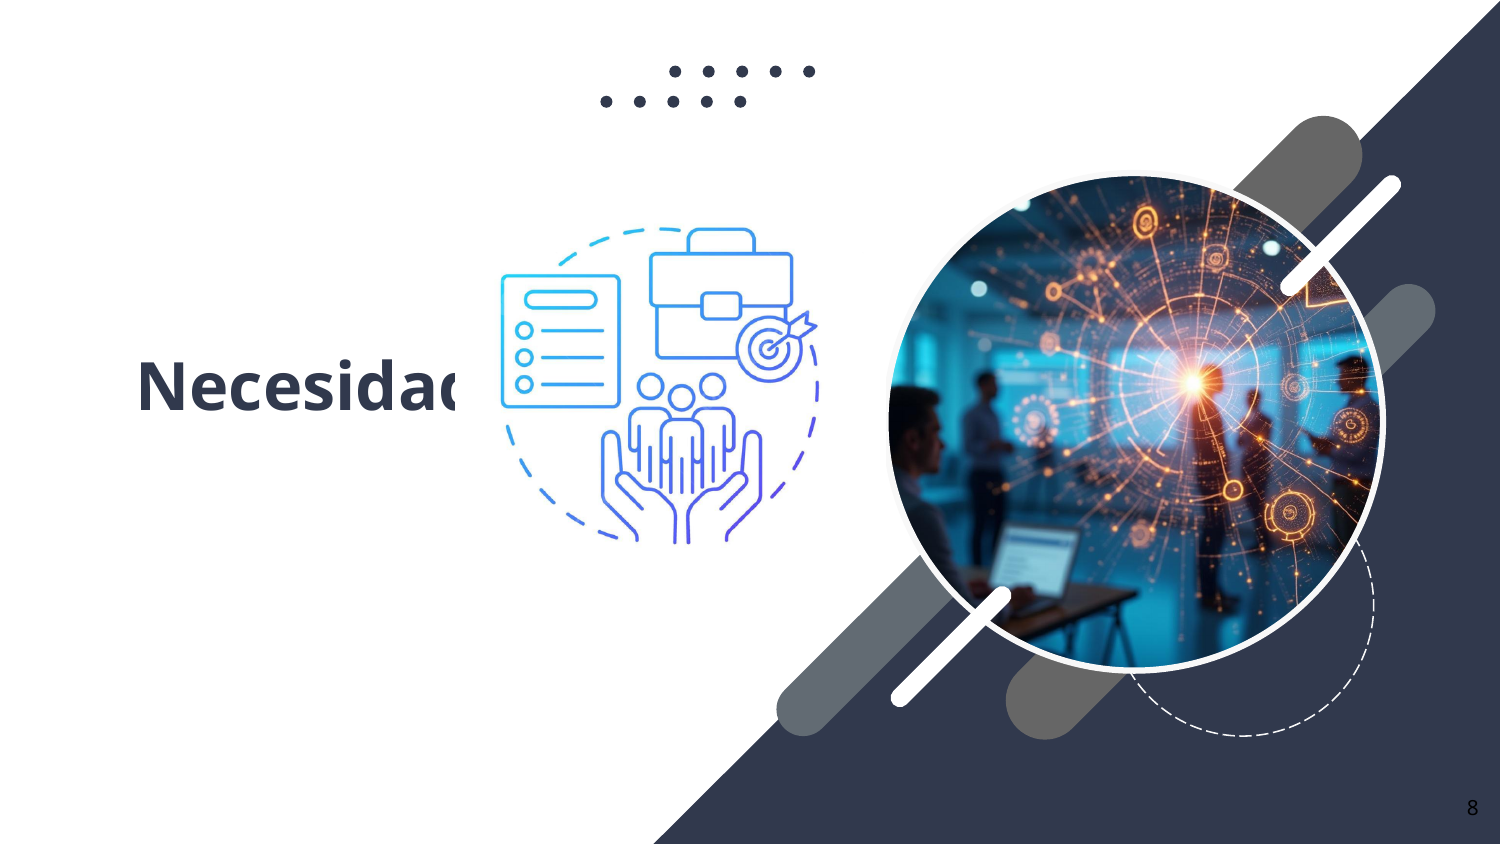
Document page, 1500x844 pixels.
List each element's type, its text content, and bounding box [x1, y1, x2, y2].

picture [455, 198, 886, 555]
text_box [886, 171, 1406, 712]
title Necesidad [120, 348, 450, 439]
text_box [652, 0, 1500, 844]
